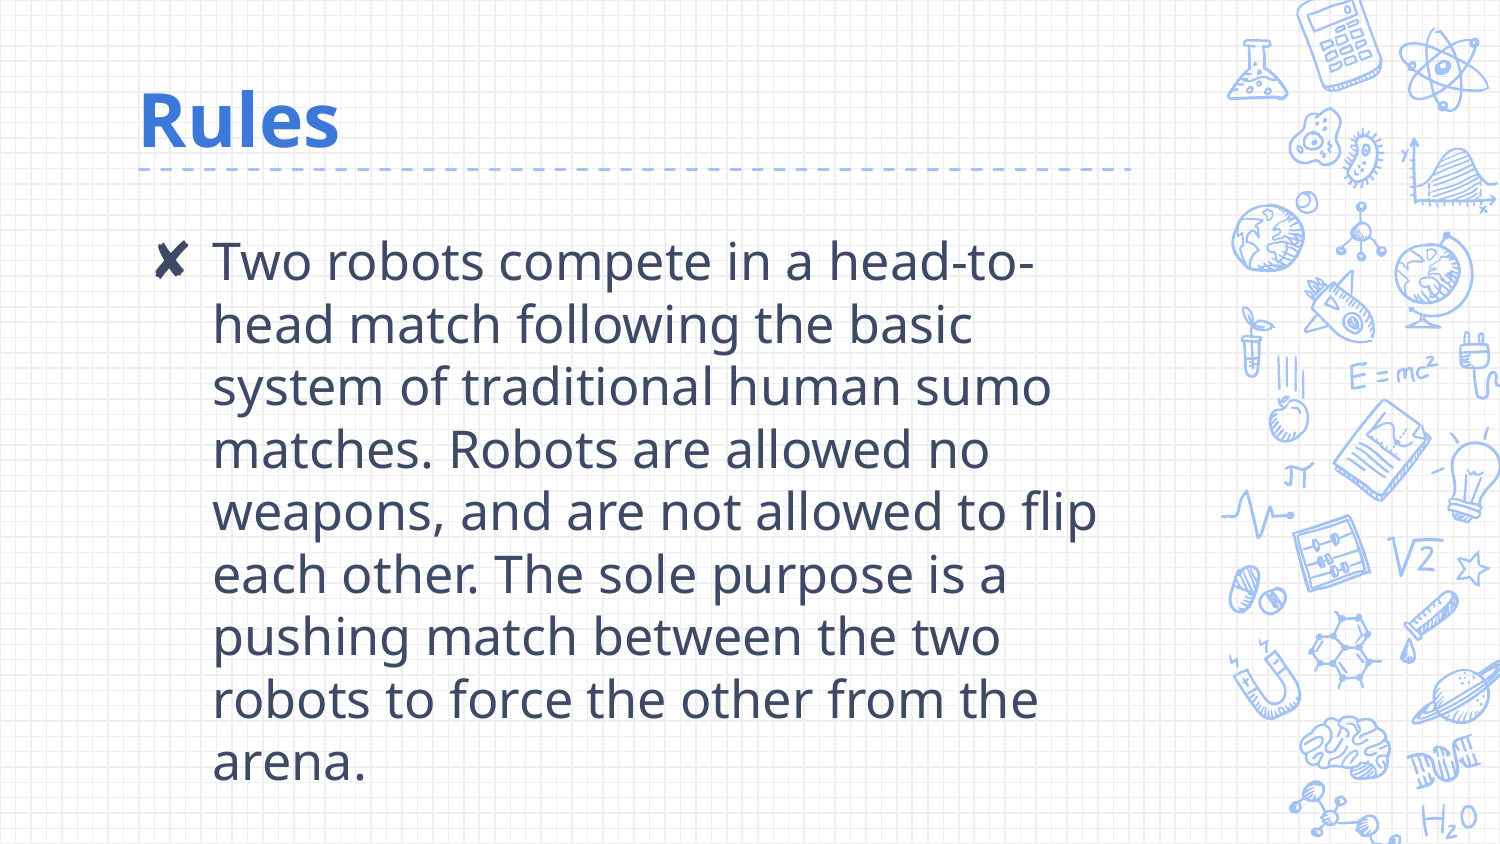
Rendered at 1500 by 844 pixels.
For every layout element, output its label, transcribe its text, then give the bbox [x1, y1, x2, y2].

title Rules [122, 36, 1130, 178]
list Two robots compete in a head-to-head match following the basic system of traditional human sumo matches. Robots are allowed no weapons, and are not allowed to flip each other. The sole purpose is a pushing match between the two robots to force the other from the arena. [122, 213, 1130, 806]
